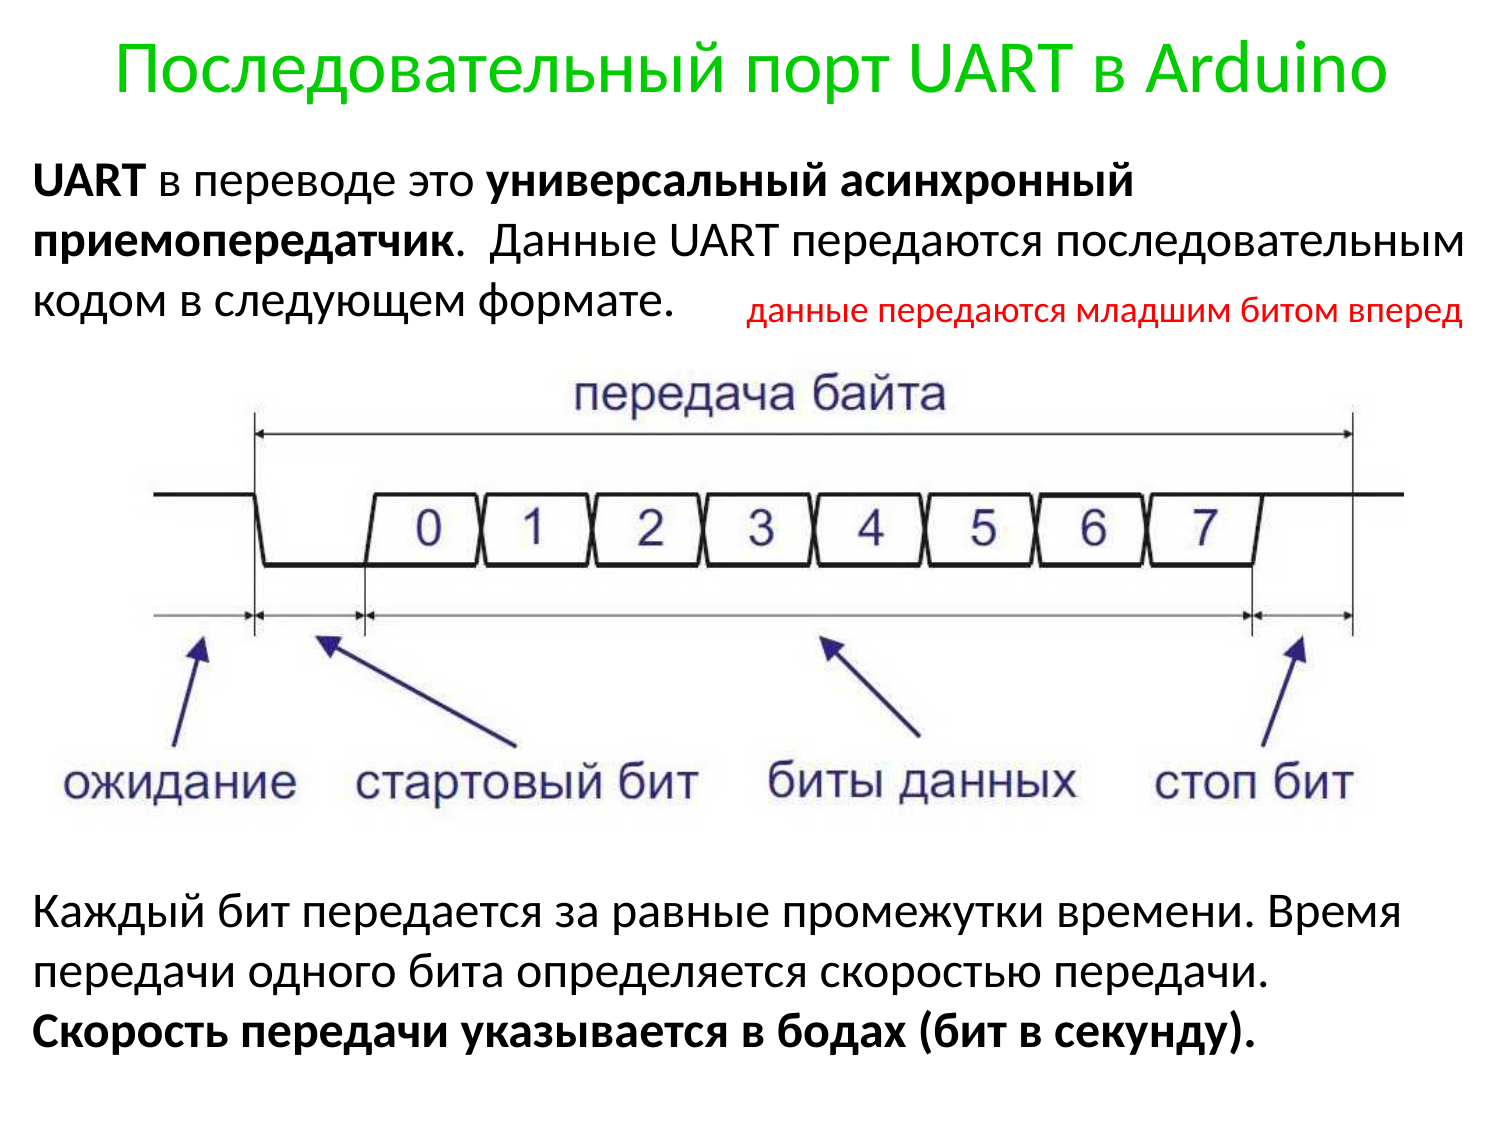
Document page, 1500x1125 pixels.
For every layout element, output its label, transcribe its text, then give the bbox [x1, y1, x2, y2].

text_box данные передаются младшим битом вперед [731, 277, 1479, 338]
text_box UART в переводе это универсальный асинхронный приемопередатчик. Данные UART передаются последовательным кодом в следующем формате. [17, 139, 1483, 334]
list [52, 335, 1404, 835]
text_box Каждый бит передается за равные промежутки времени. Время передачи одного бита определяется скоростью передачи. Скорость передачи указывается в бодах (бит в секунду). [17, 869, 1483, 1065]
title Последовательный порт UART в Arduino [76, 0, 1427, 126]
